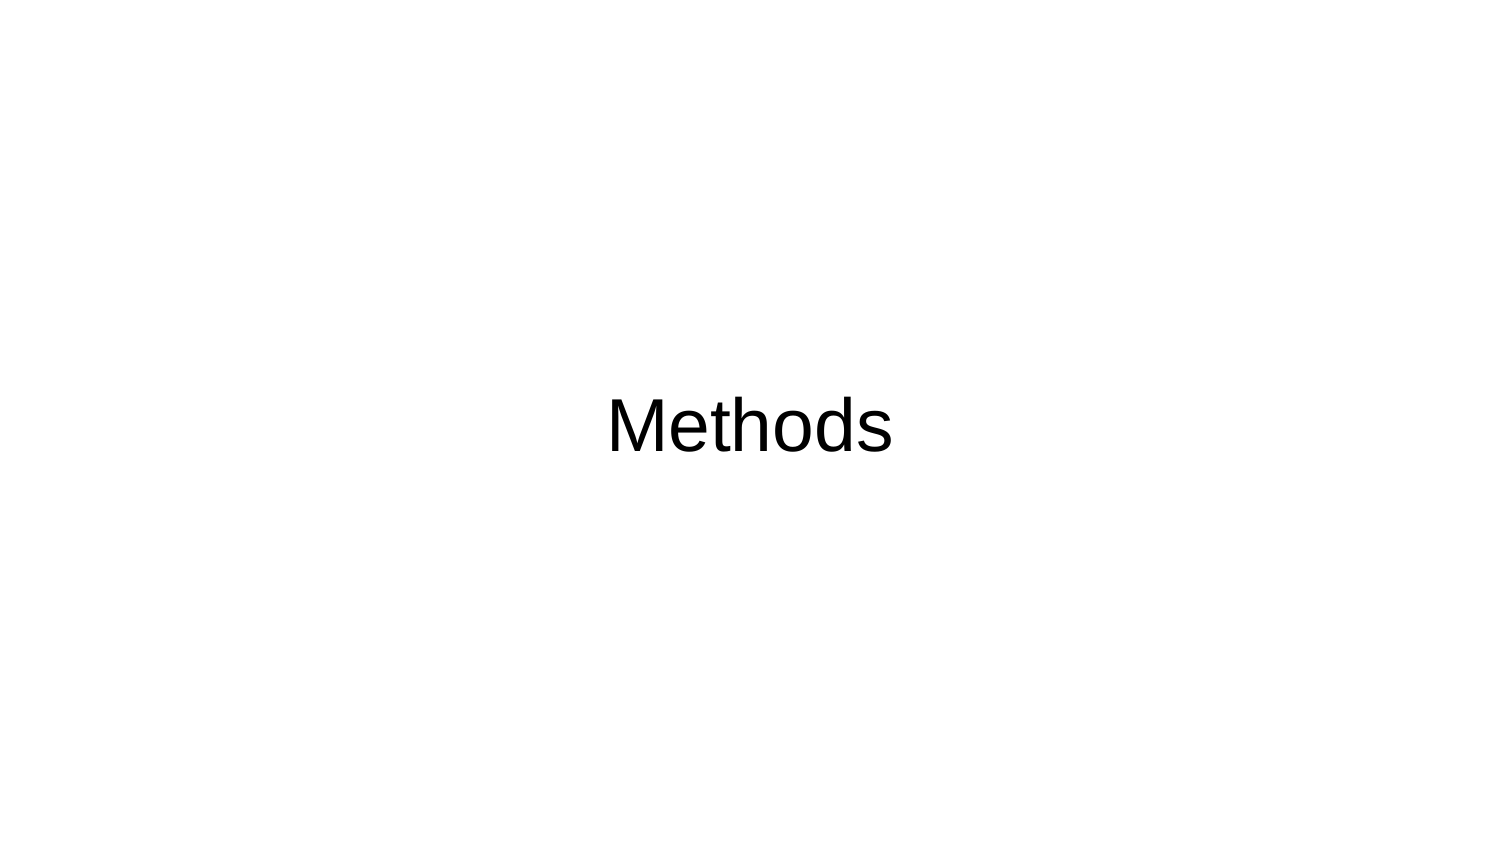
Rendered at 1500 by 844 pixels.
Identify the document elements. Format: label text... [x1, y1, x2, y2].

title Methods [51, 352, 1449, 491]
